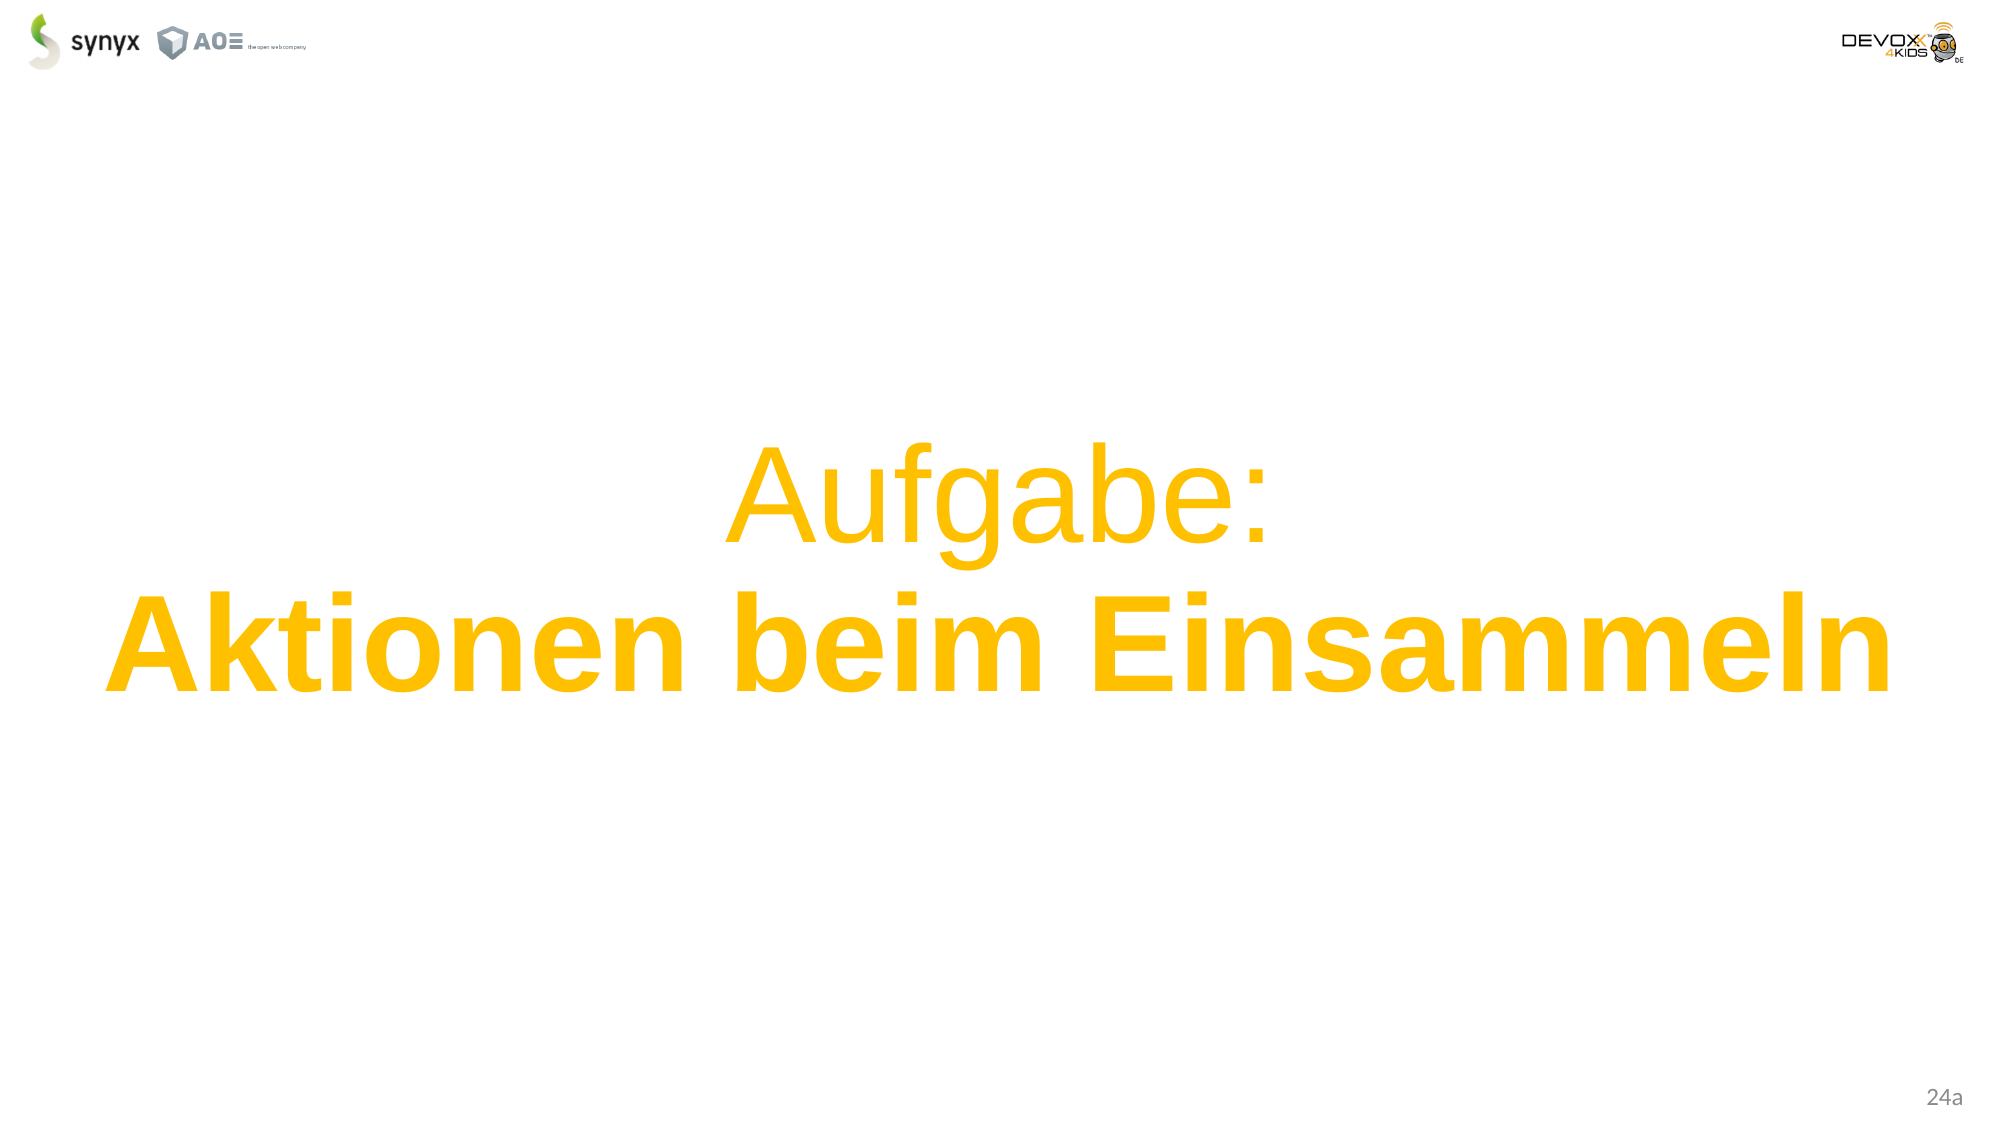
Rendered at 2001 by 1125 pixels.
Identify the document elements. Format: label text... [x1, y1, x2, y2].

text_box Aufgabe: Aktionen beim Einsammeln [46, 416, 1955, 722]
picture [22, 9, 313, 74]
picture [1839, 20, 1965, 64]
